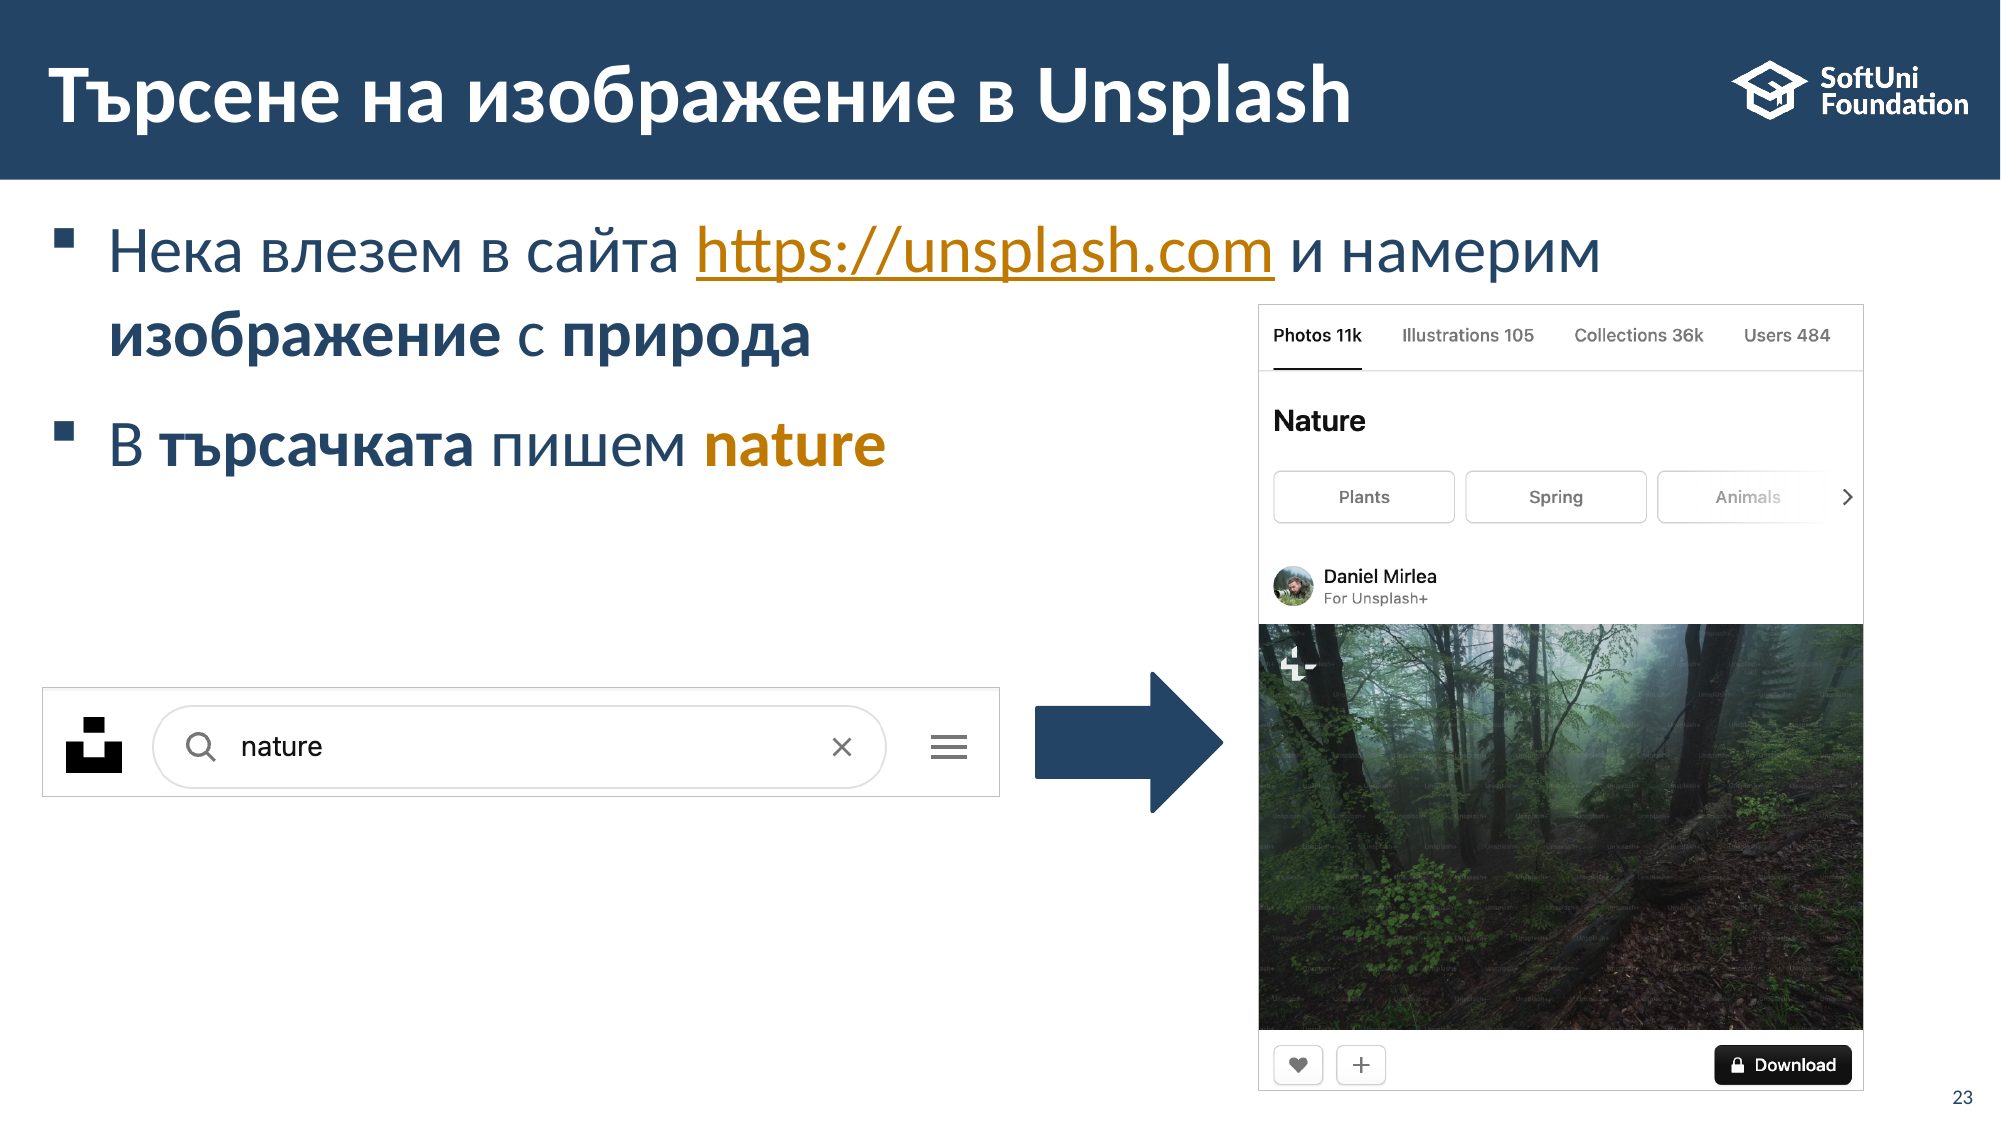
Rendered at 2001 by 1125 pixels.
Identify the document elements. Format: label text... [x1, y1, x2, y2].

picture [1258, 304, 1864, 1091]
slide_number 23 [1927, 1067, 1989, 1117]
picture [1731, 60, 1968, 120]
title Търсене на изображение в Unsplash [31, 16, 1716, 162]
text_box [1035, 671, 1224, 814]
picture [42, 687, 1001, 798]
list Нека влезем в сайта https://unsplash.com и намерим изображение с природа В търсачката пишем nature [31, 196, 1970, 1104]
